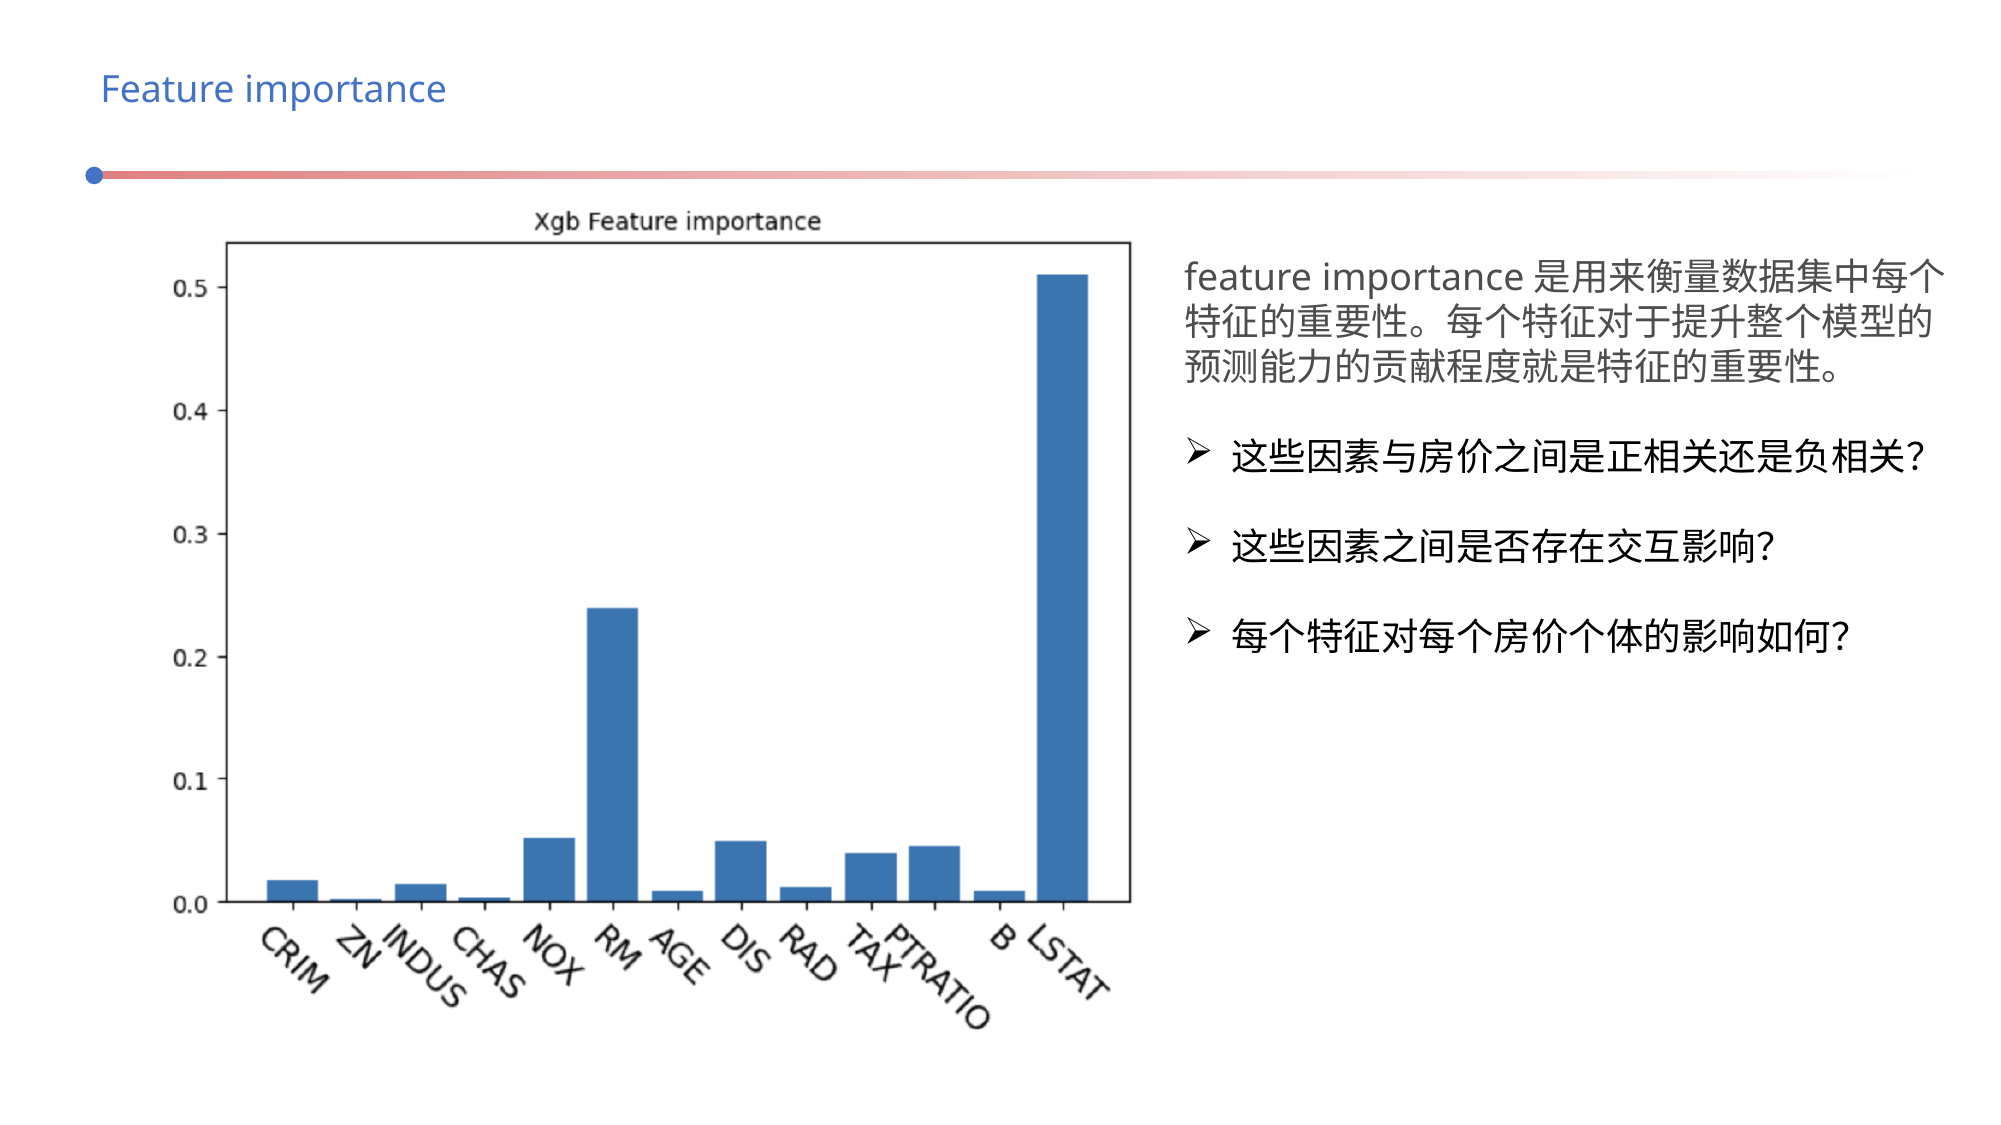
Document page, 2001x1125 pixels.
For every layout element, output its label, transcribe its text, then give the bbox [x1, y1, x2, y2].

text_box feature importance是用来衡量数据集中每个特征的重要性。每个特征对于提升整个模型的预测能力的贡献程度就是特征的重要性。 这些因素与房价之间是正相关还是负相关？ 这些因素之间是否存在交互影响？ 每个特征对每个房价个体的影响如何？ [1170, 245, 1982, 666]
title Feature importance [85, 62, 1650, 118]
picture [150, 203, 1170, 1040]
